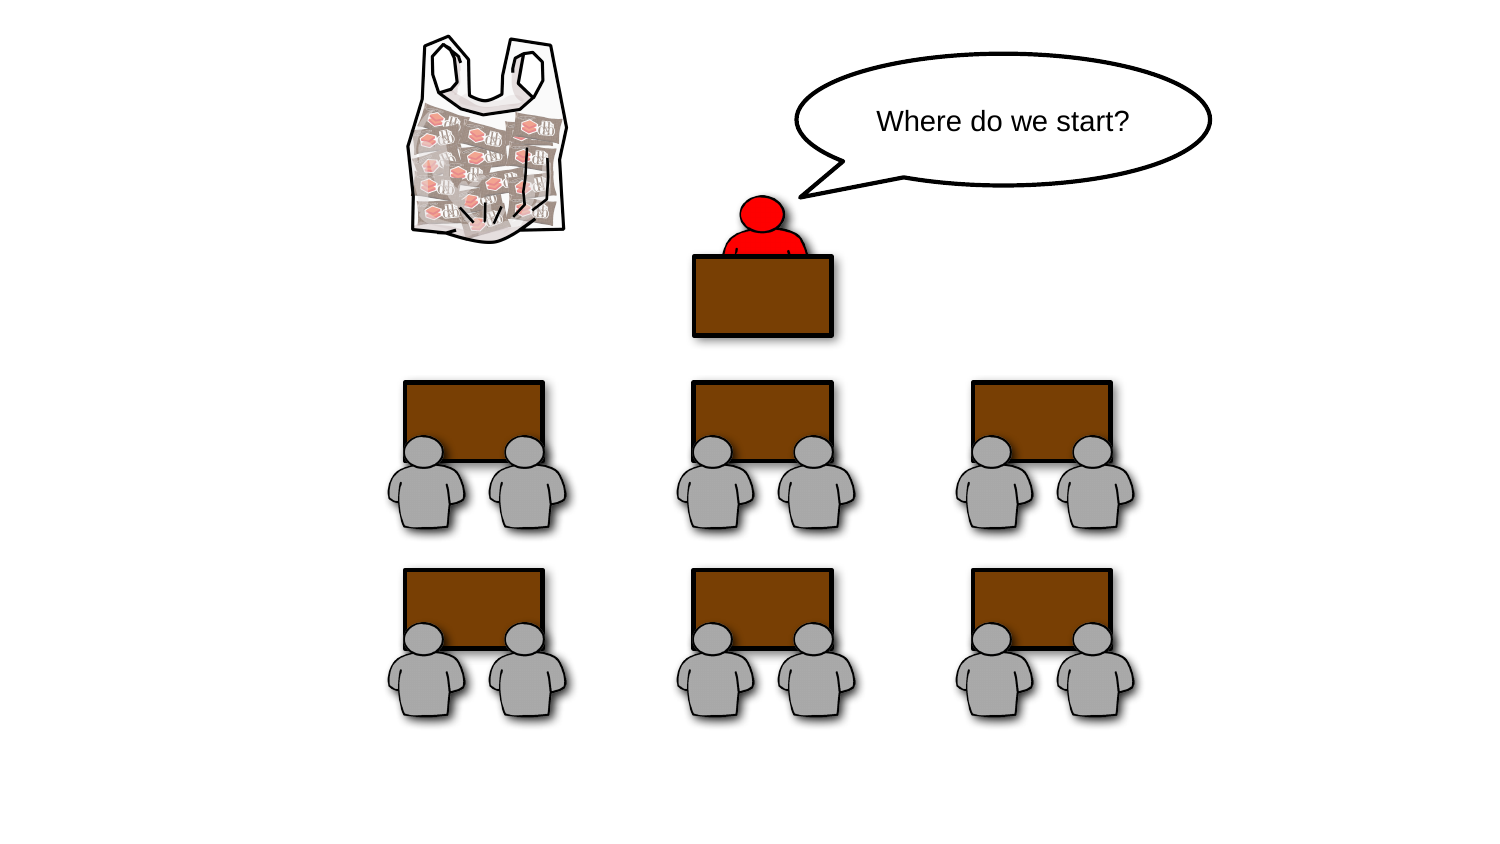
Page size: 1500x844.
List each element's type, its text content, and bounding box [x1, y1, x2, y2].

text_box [693, 193, 832, 336]
text_box Where do we start? [794, 51, 1213, 194]
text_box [386, 382, 1136, 718]
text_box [397, 25, 576, 248]
